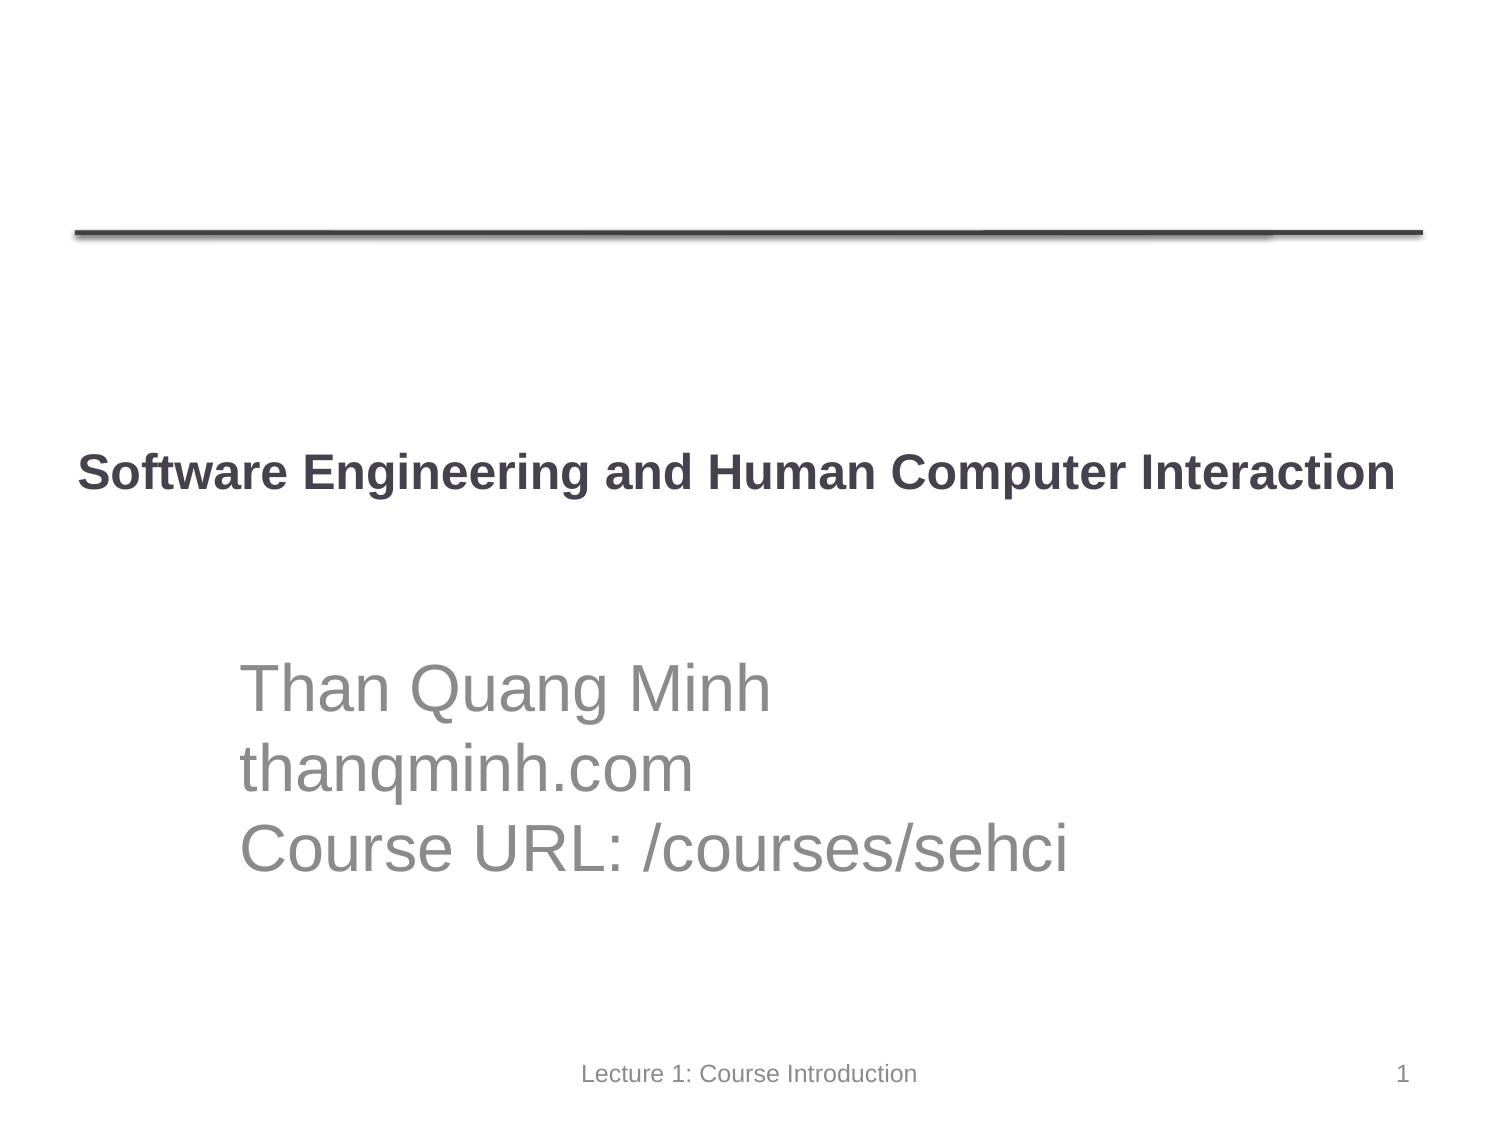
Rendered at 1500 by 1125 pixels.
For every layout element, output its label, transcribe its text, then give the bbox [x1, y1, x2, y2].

title Software Engineering and Human Computer Interaction [61, 349, 1426, 591]
slide_number 1 [1074, 1042, 1425, 1103]
subtitle Than Quang Minh thanqminh.com Course URL: /courses/sehci [225, 637, 1275, 956]
footer Lecture 1: Course Introduction [512, 1042, 988, 1103]
